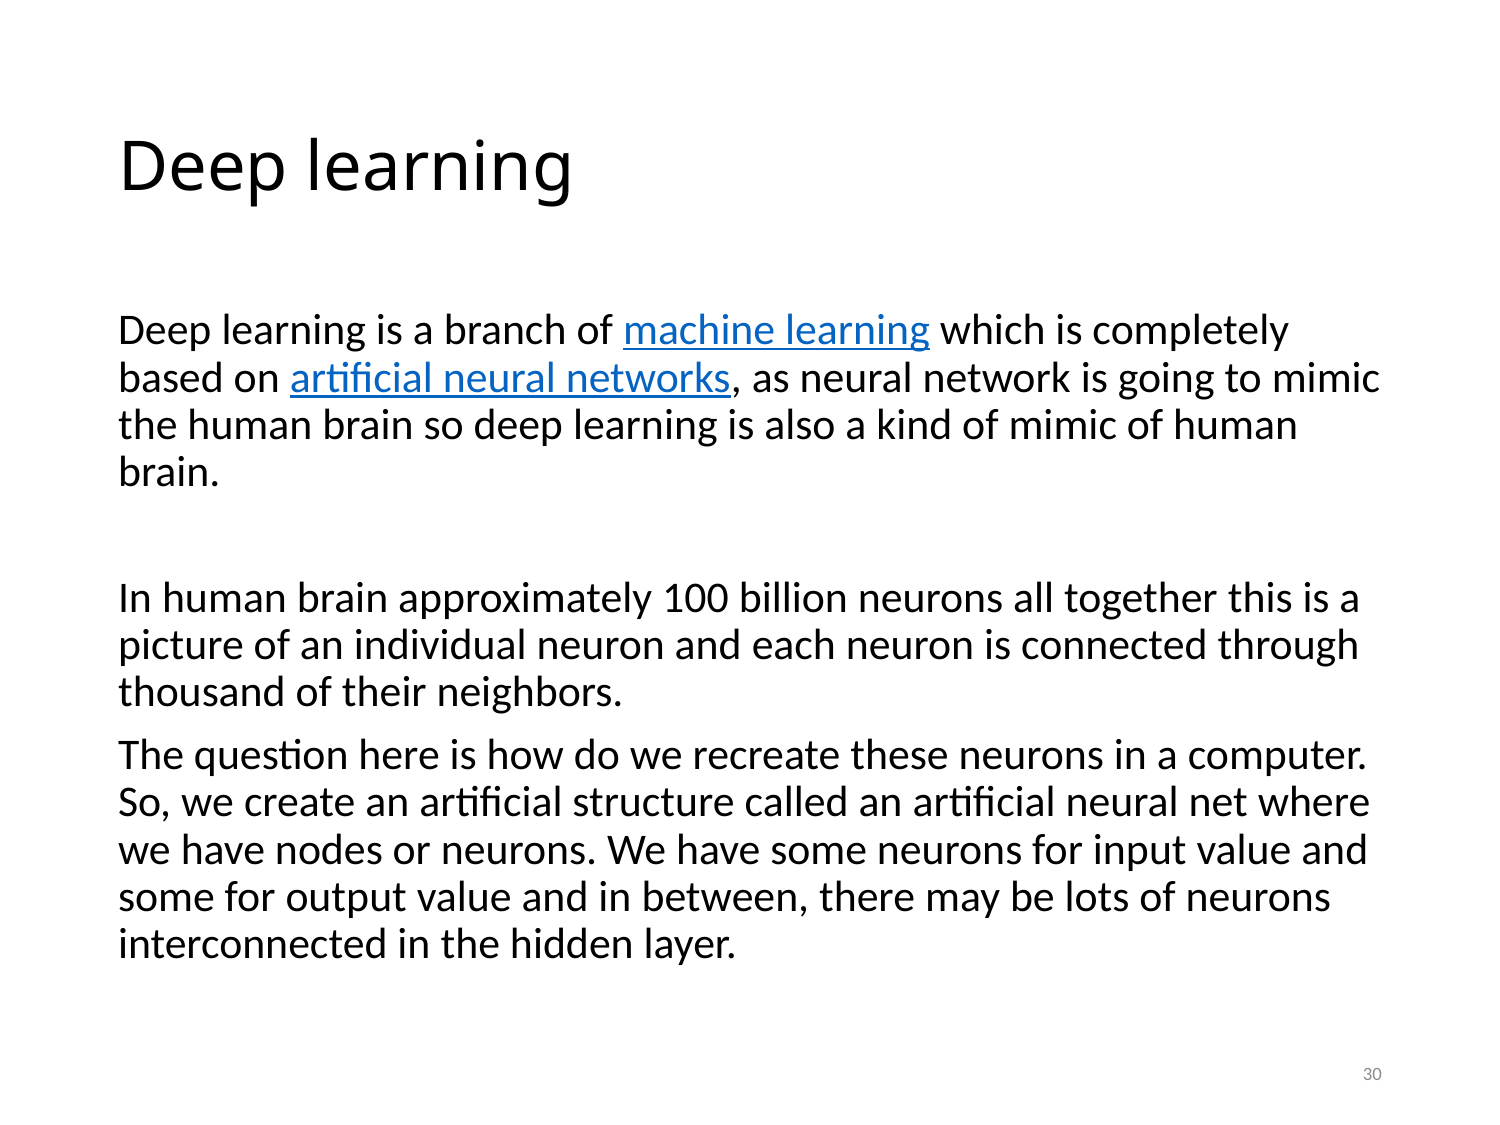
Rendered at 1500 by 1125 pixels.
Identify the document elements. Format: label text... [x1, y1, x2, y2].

title Deep learning [103, 59, 1397, 278]
slide_number 30 [1059, 1042, 1397, 1103]
list Deep learning is a branch of machine learning which is completely based on artificial neural networks, as neural network is going to mimic the human brain so deep learning is also a kind of mimic of human brain. In human brain approximately 100 billion neurons all together this is a picture of an individual neuron and each neuron is connected through thousand of their neighbors. The question here is how do we recreate these neurons in a computer. So, we create an artificial structure called an artificial neural net where we have nodes or neurons. We have some neurons for input value and some for output value and in between, there may be lots of neurons interconnected in the hidden layer. [103, 299, 1397, 1014]
